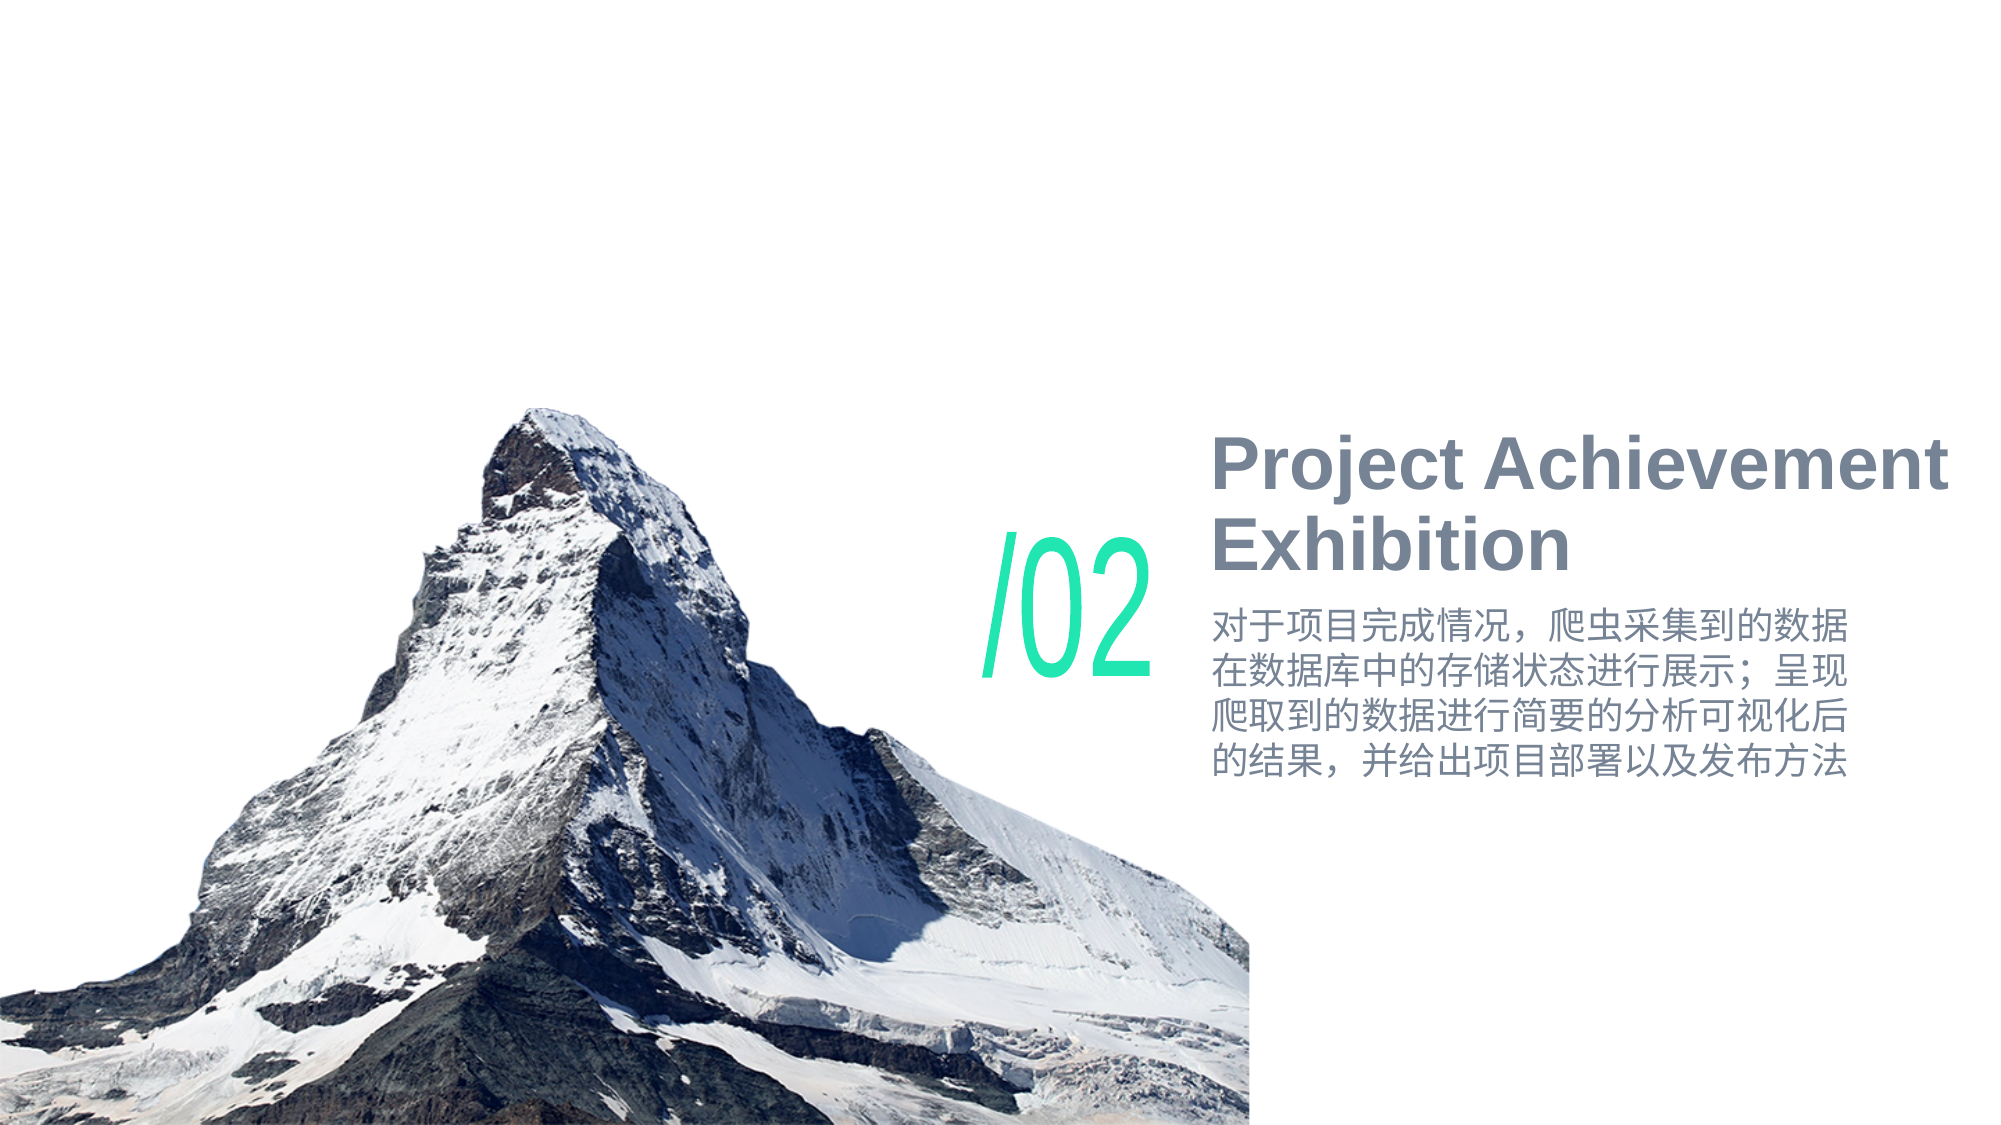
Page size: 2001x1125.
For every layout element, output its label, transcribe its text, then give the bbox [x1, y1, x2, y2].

picture [0, 408, 1250, 1125]
list 对于项目完成情况，爬虫采集到的数据在数据库中的存储状态进行展示；呈现爬取到的数据进行简要的分析可视化后的结果，并给出项目部署以及发布方法 [1196, 594, 1891, 762]
title Project Achievement Exhibition [1195, 385, 1977, 595]
